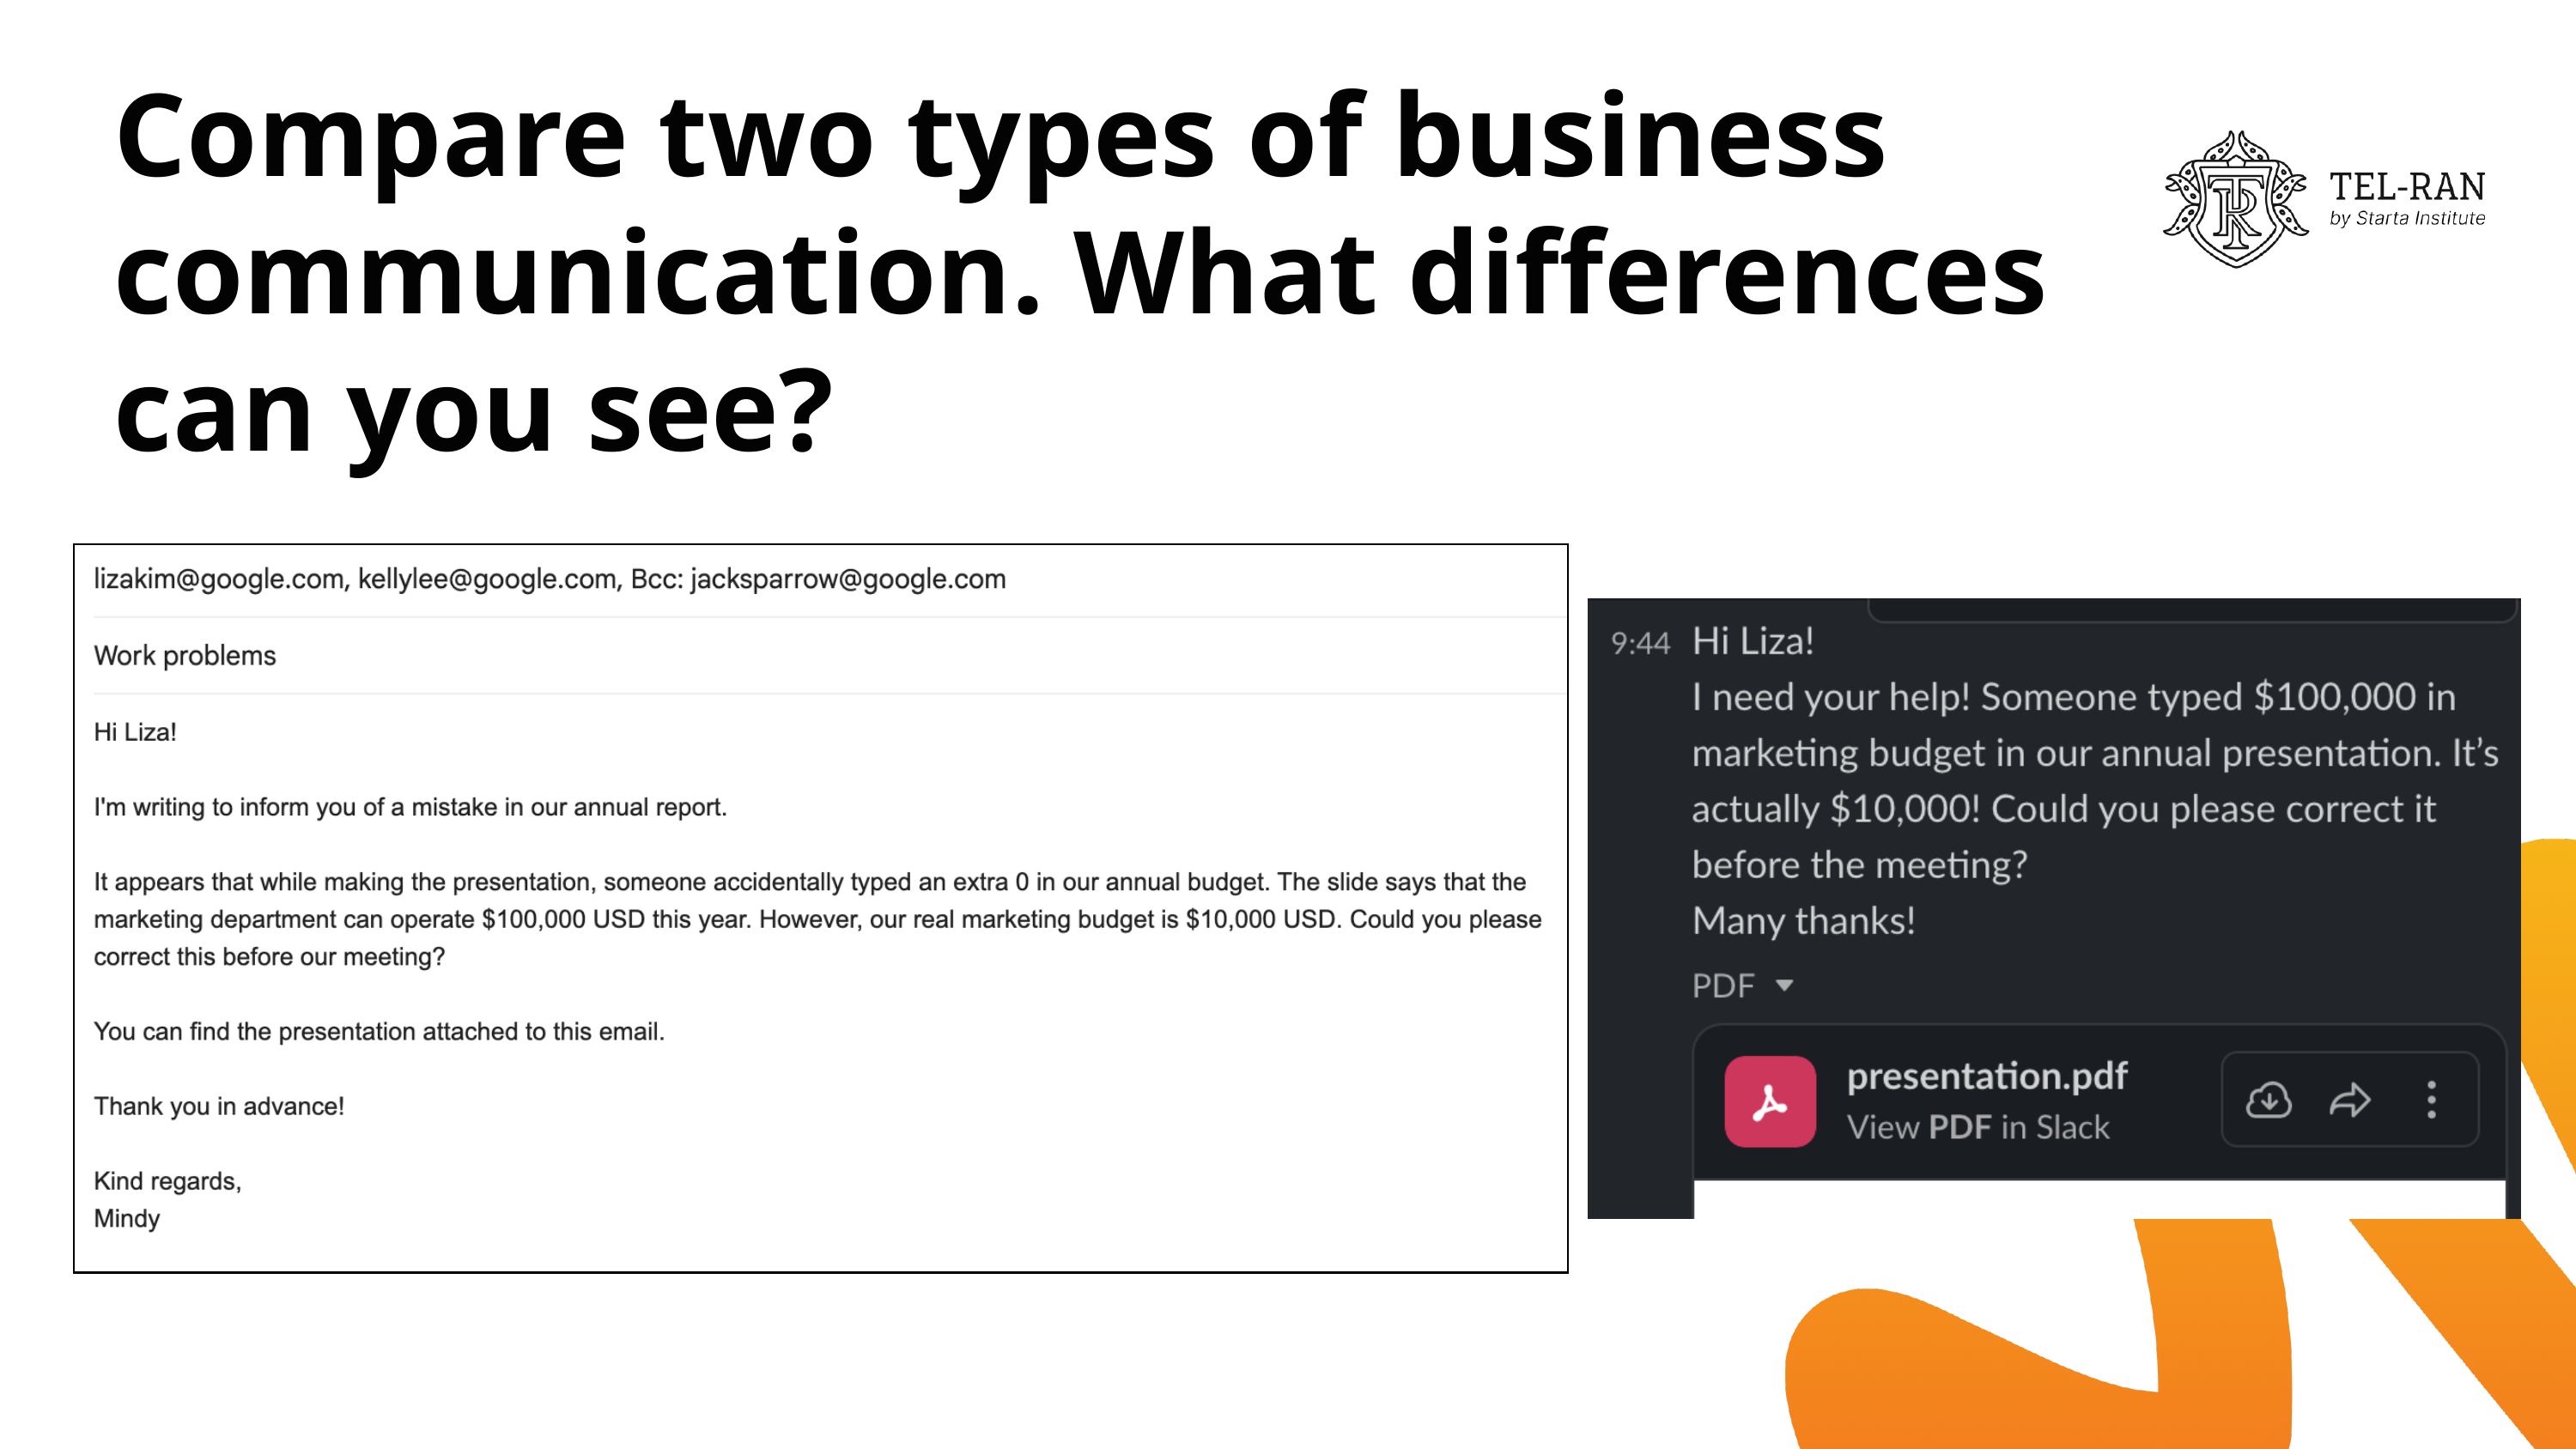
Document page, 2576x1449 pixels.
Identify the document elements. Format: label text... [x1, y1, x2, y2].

picture [1587, 597, 2576, 1449]
picture [75, 544, 1568, 1272]
picture [2163, 130, 2485, 269]
text_box Compare two types of business communication. What differences can you see? [113, 62, 2127, 475]
